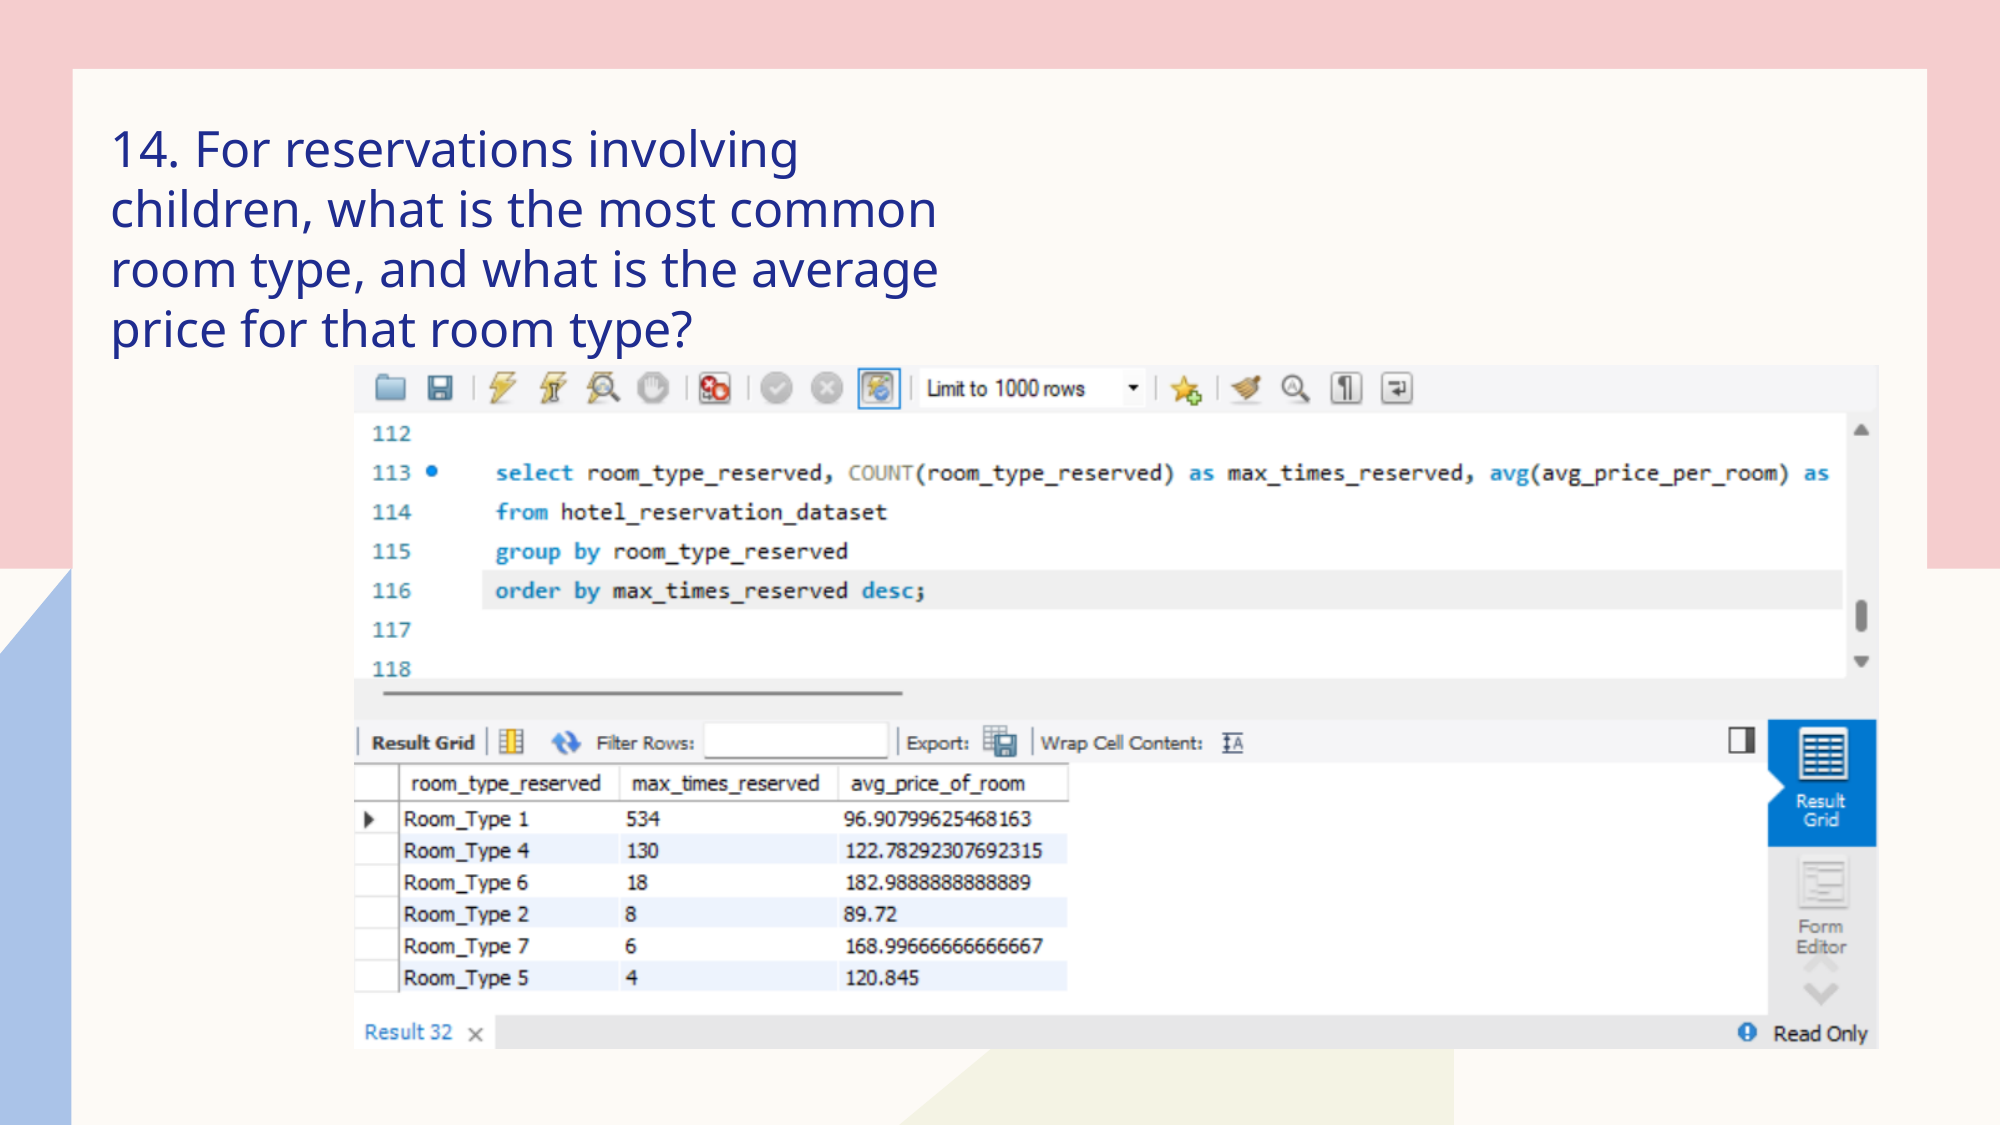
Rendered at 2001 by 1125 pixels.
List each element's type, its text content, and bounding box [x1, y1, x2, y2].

list 14. For reservations involving children, what is the most common room type, and what is the average price for that room type? [95, 116, 959, 366]
picture [354, 364, 1879, 1049]
